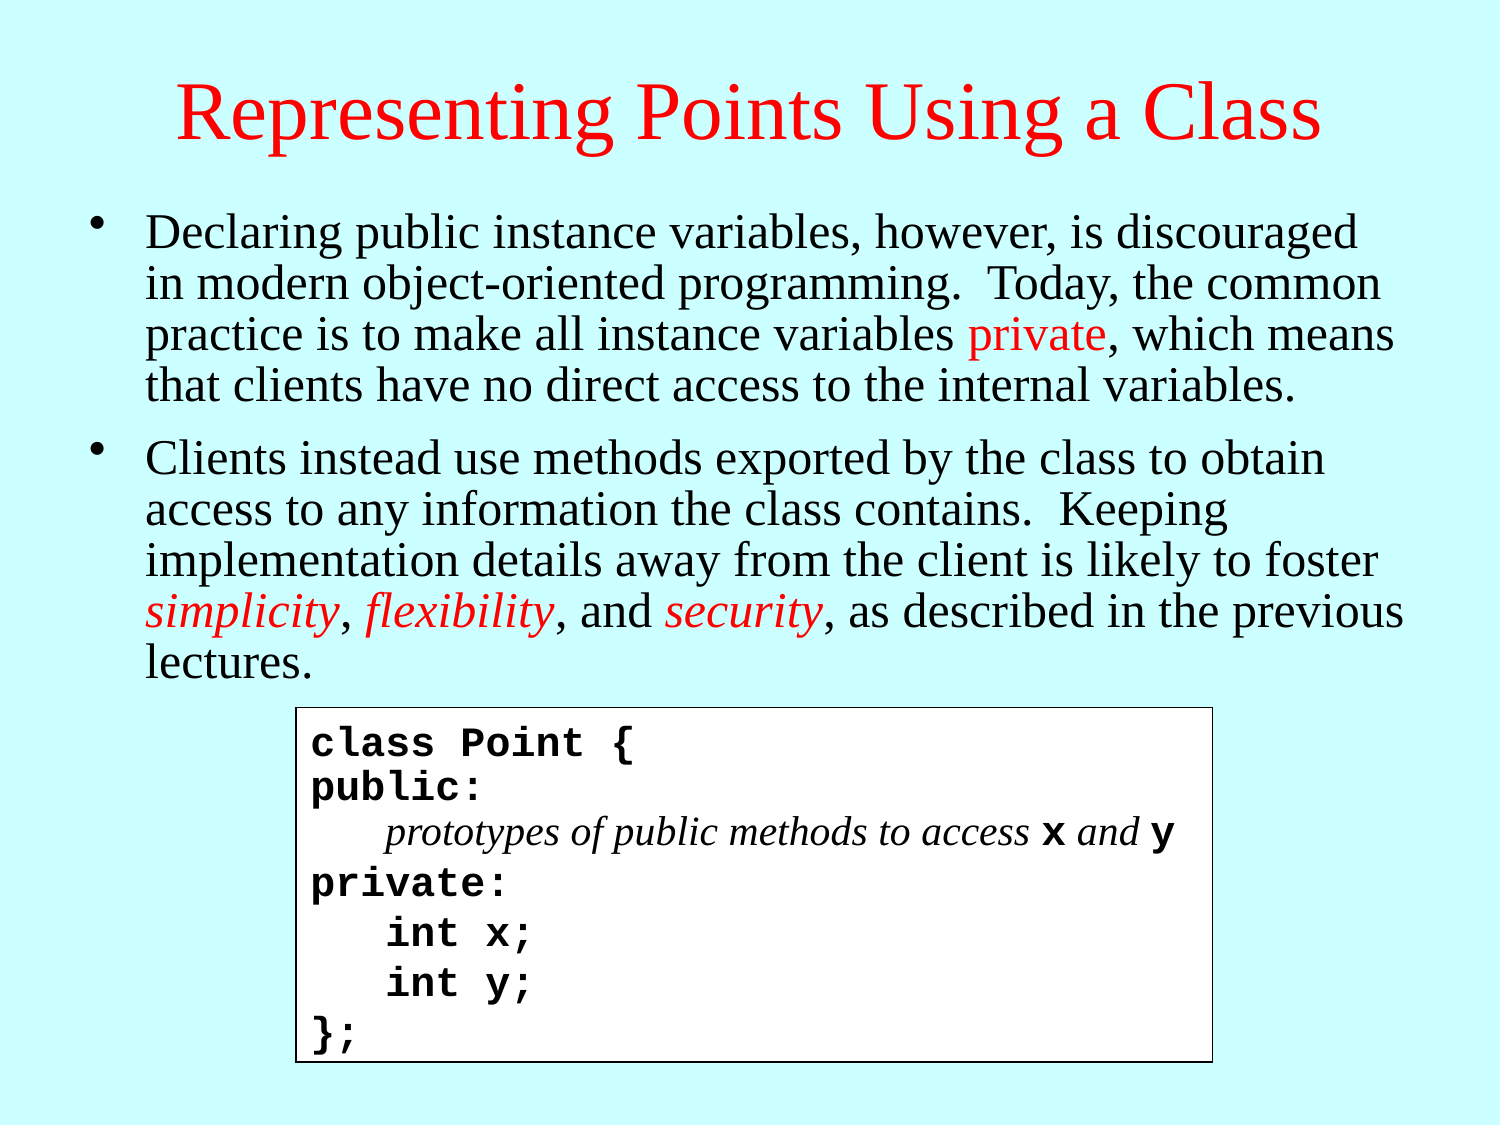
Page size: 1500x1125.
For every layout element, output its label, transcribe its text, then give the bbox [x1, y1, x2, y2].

list Declaring public instance variables, however, is discouraged in modern object-oriented programming. Today, the common practice is to make all instance variables private, which means that clients have no direct access to the internal variables. Clients instead use methods exported by the class to obtain access to any information the class contains. Keeping implementation details away from the client is likely to foster simplicity, flexibility, and security, as described in the previous lectures. [73, 199, 1426, 701]
text_box class Point { public: prototypes of public methods to access x and y private: int x; int y; }; [295, 707, 1213, 1063]
title Representing Points Using a Class [0, 12, 1500, 201]
